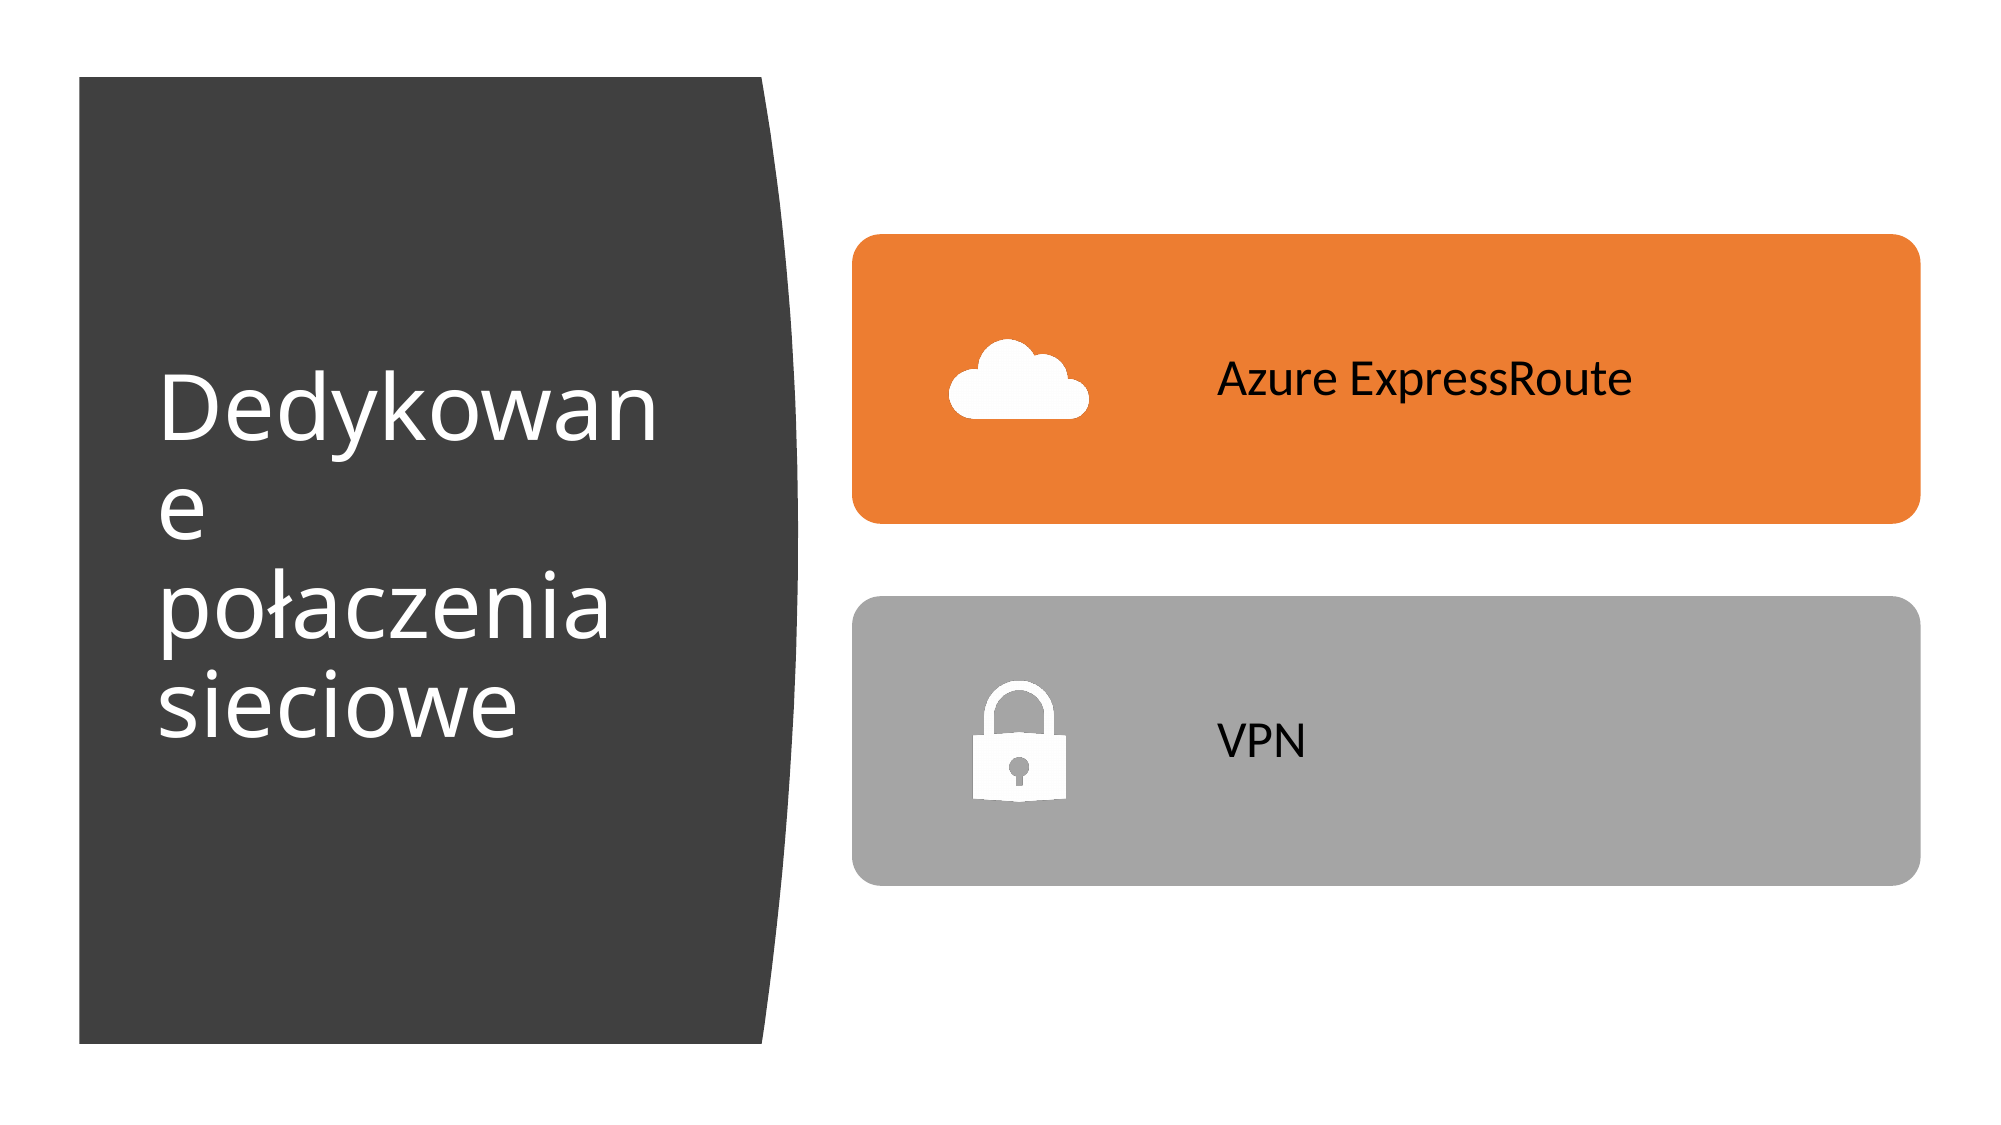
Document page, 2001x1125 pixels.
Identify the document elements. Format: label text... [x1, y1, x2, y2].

text_box [78, 76, 800, 1045]
title Dedykowane połaczenia sieciowe [141, 166, 702, 953]
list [852, 77, 1921, 1043]
